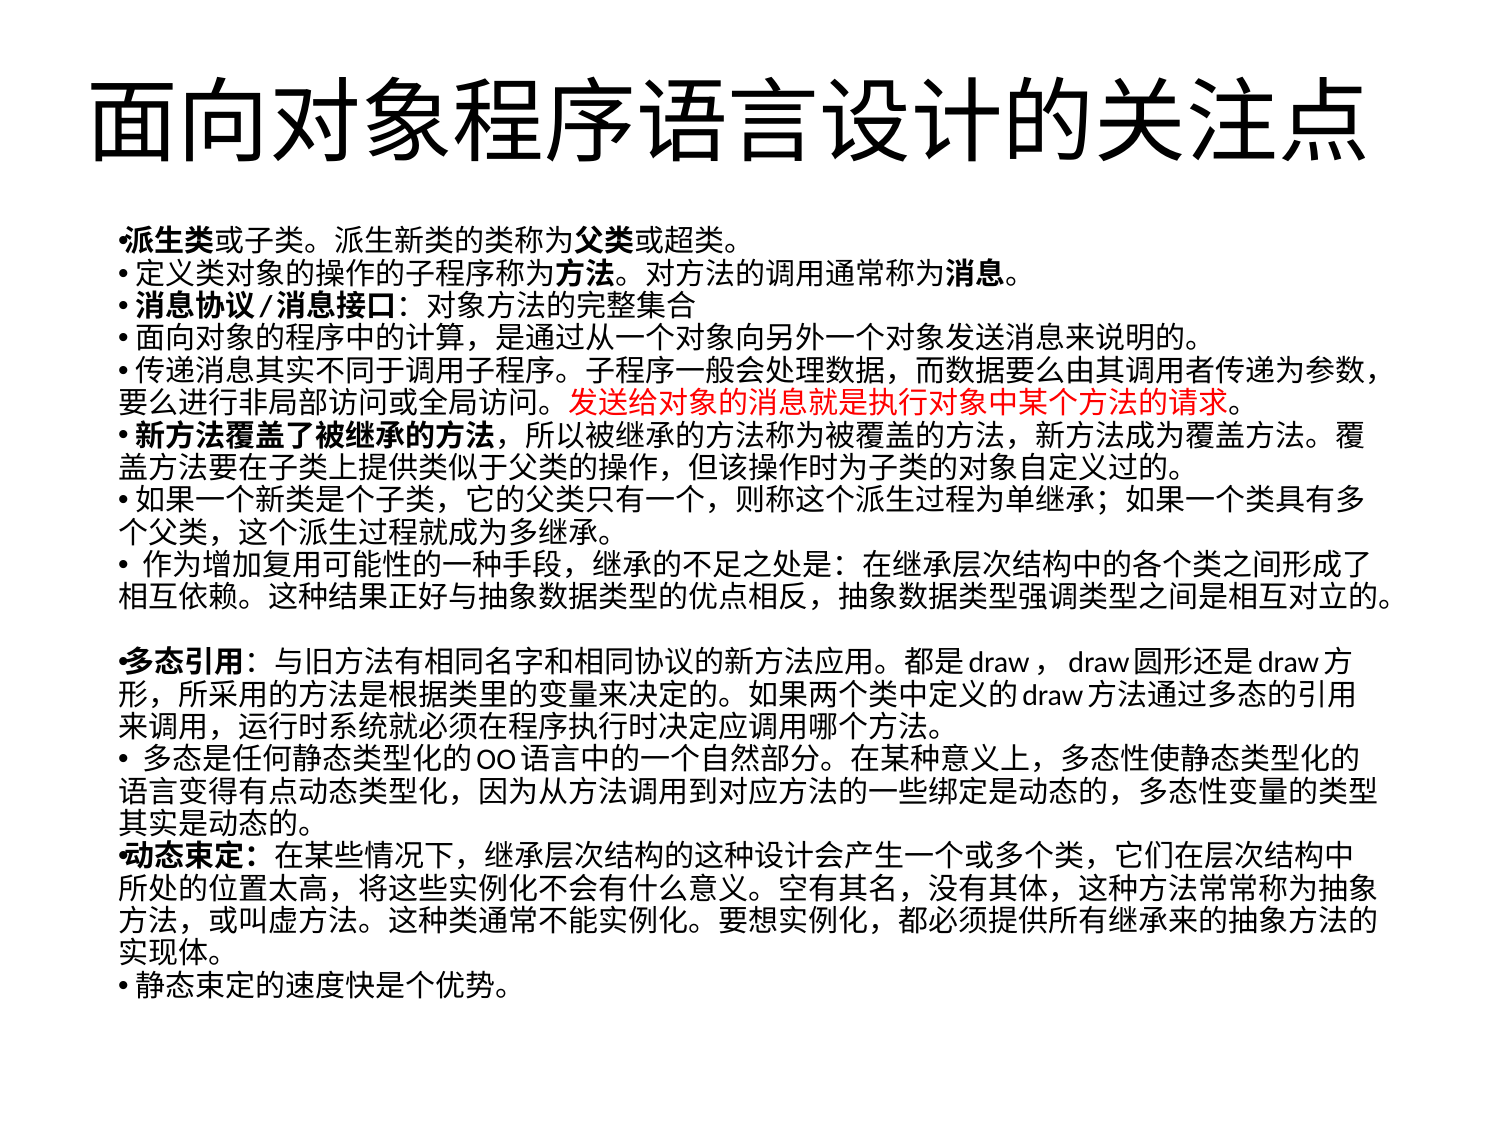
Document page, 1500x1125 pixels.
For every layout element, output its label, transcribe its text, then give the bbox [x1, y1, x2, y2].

list 派生类或子类。派生新类的类称为父类或超类。 定义类对象的操作的子程序称为方法。对方法的调用通常称为消息。 消息协议/消息接口：对象方法的完整集合 面向对象的程序中的计算，是通过从一个对象向另外一个对象发送消息来说明的。 传递消息其实不同于调用子程序。子程序一般会处理数据，而数据要么由其调用者传递为参数，要么进行非局部访问或全局访问。发送给对象的消息就是执行对象中某个方法的请求。 新方法覆盖了被继承的方法，所以被继承的方法称为被覆盖的方法，新方法成为覆盖方法。覆盖方法要在子类上提供类似于父类的操作，但该操作时为子类的对象自定义过的。 如果一个新类是个子类，它的父类只有一个，则称这个派生过程为单继承；如果一个类具有多个父类，这个派生过程就成为多继承。 作为增加复用可能性的一种手段，继承的不足之处是：在继承层次结构中的各个类之间形成了相互依赖。这种结果正好与抽象数据类型的优点相反，抽象数据类型强调类型之间是相互对立的。 多态引用：与旧方法有相同名字和相同协议的新方法应用。都是draw，draw圆形还是draw方形，所采用的方法是根据类里的变量来决定的。如果两个类中定义的draw方法通过多态的引用来调用，运行时系统就必须在程序执行时决定应调用哪个方法。 多态是任何静态类型化的OO语言中的一个自然部分。在某种意义上，多态性使静态类型化的语言变得有点动态类型化，因为从方法调用到对应方法的一些绑定是动态的，多态性变量的类型其实是动态的。 动态束定：在某些情况下，继承层次结构的这种设计会产生一个或多个类，它们在层次结构中所处的位置太高，将这些实例化不会有什么意义。空有其名，没有其体，这种方法常常称为抽象方法，或叫虚方法。这种类通常不能实例化。要想实例化，都必须提供所有继承来的抽象方法的实现体。 静态束定的速度快是个优势。 [103, 219, 1397, 1014]
text_box 面向对象程序语言设计的关注点 [71, 31, 1429, 219]
